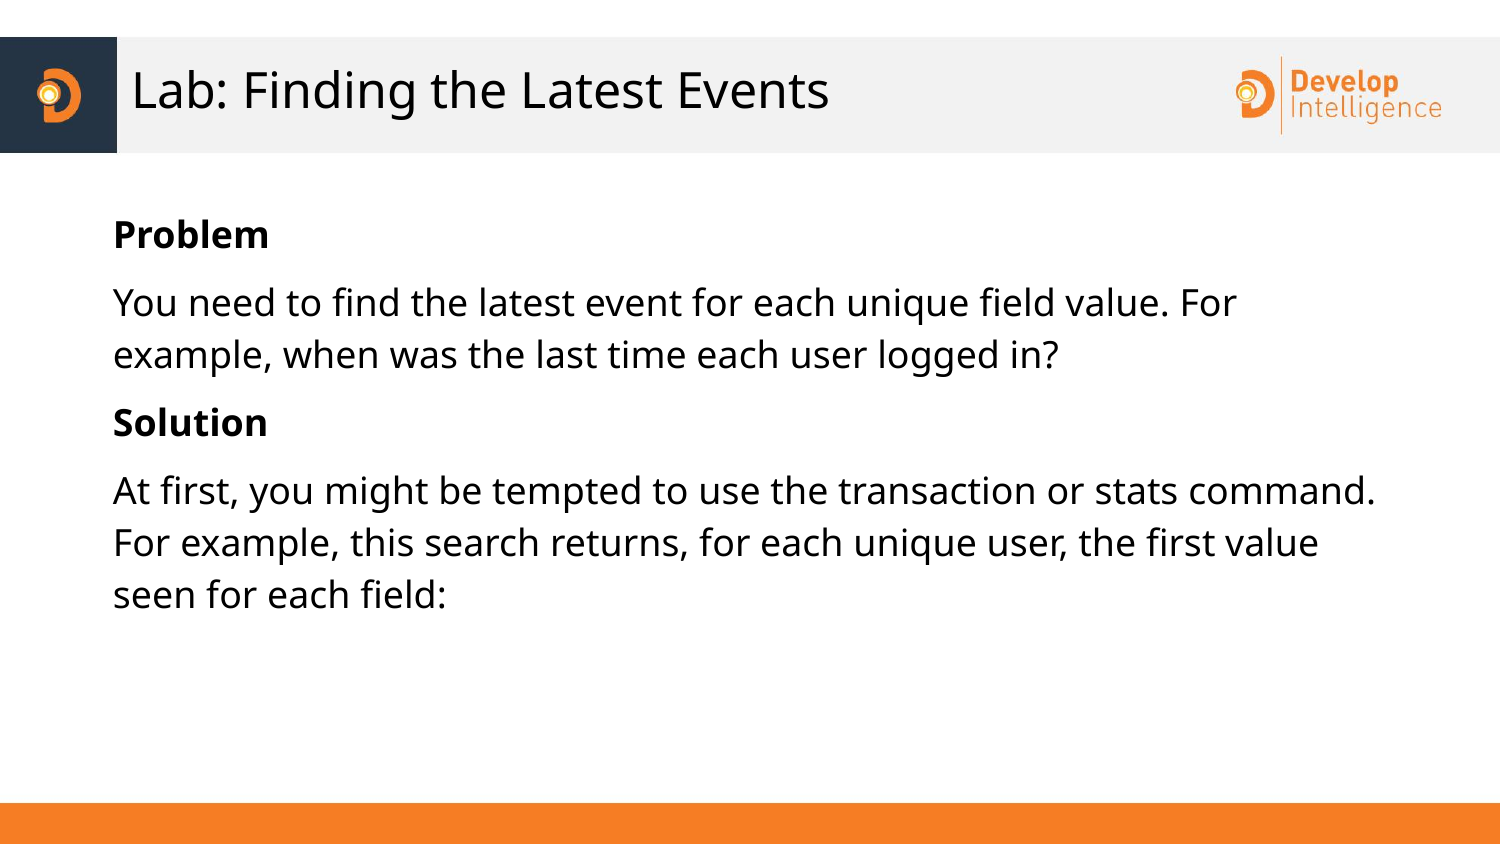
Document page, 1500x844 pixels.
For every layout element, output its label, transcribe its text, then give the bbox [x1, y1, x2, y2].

list Problem You need to find the latest event for each unique field value. For example, when was the last time each user logged in? Solution At first, you might be tempted to use the transaction or stats command. For example, this search returns, for each unique user, the first value seen for each field: [101, 198, 1396, 762]
title Lab: Finding the Latest Events [119, 36, 1112, 149]
picture [0, 0, 1500, 844]
